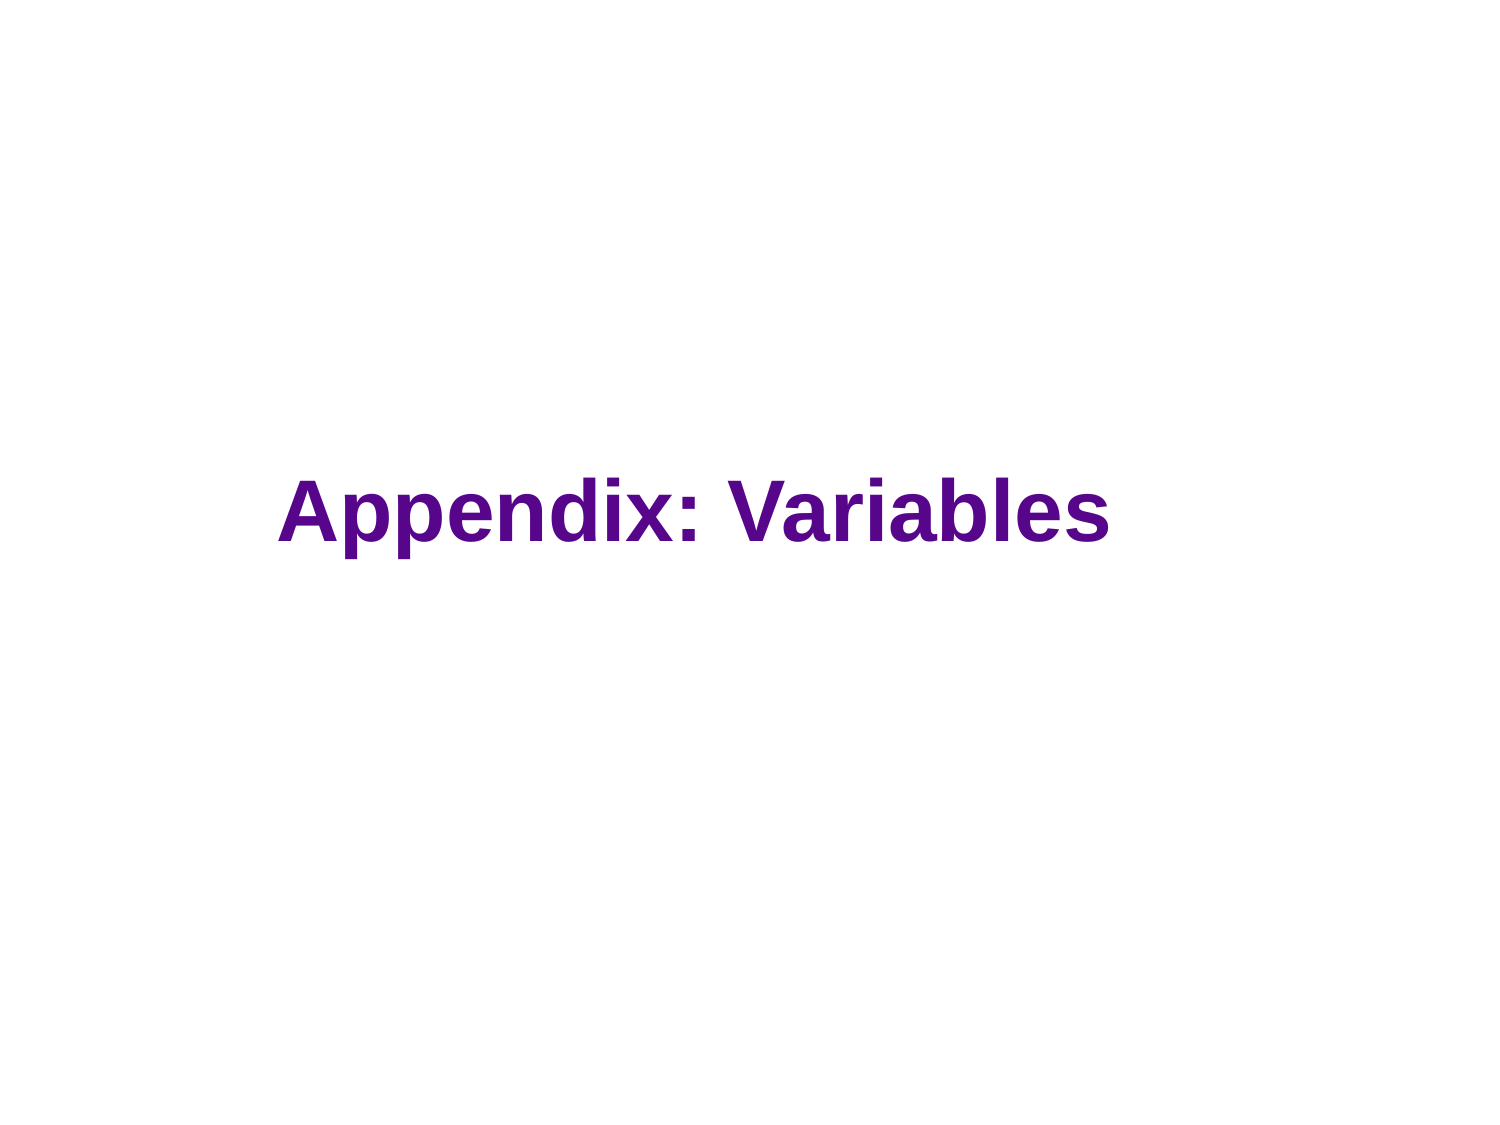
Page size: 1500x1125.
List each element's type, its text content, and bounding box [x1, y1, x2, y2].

text_box Appendix: Variables [260, 446, 1148, 567]
